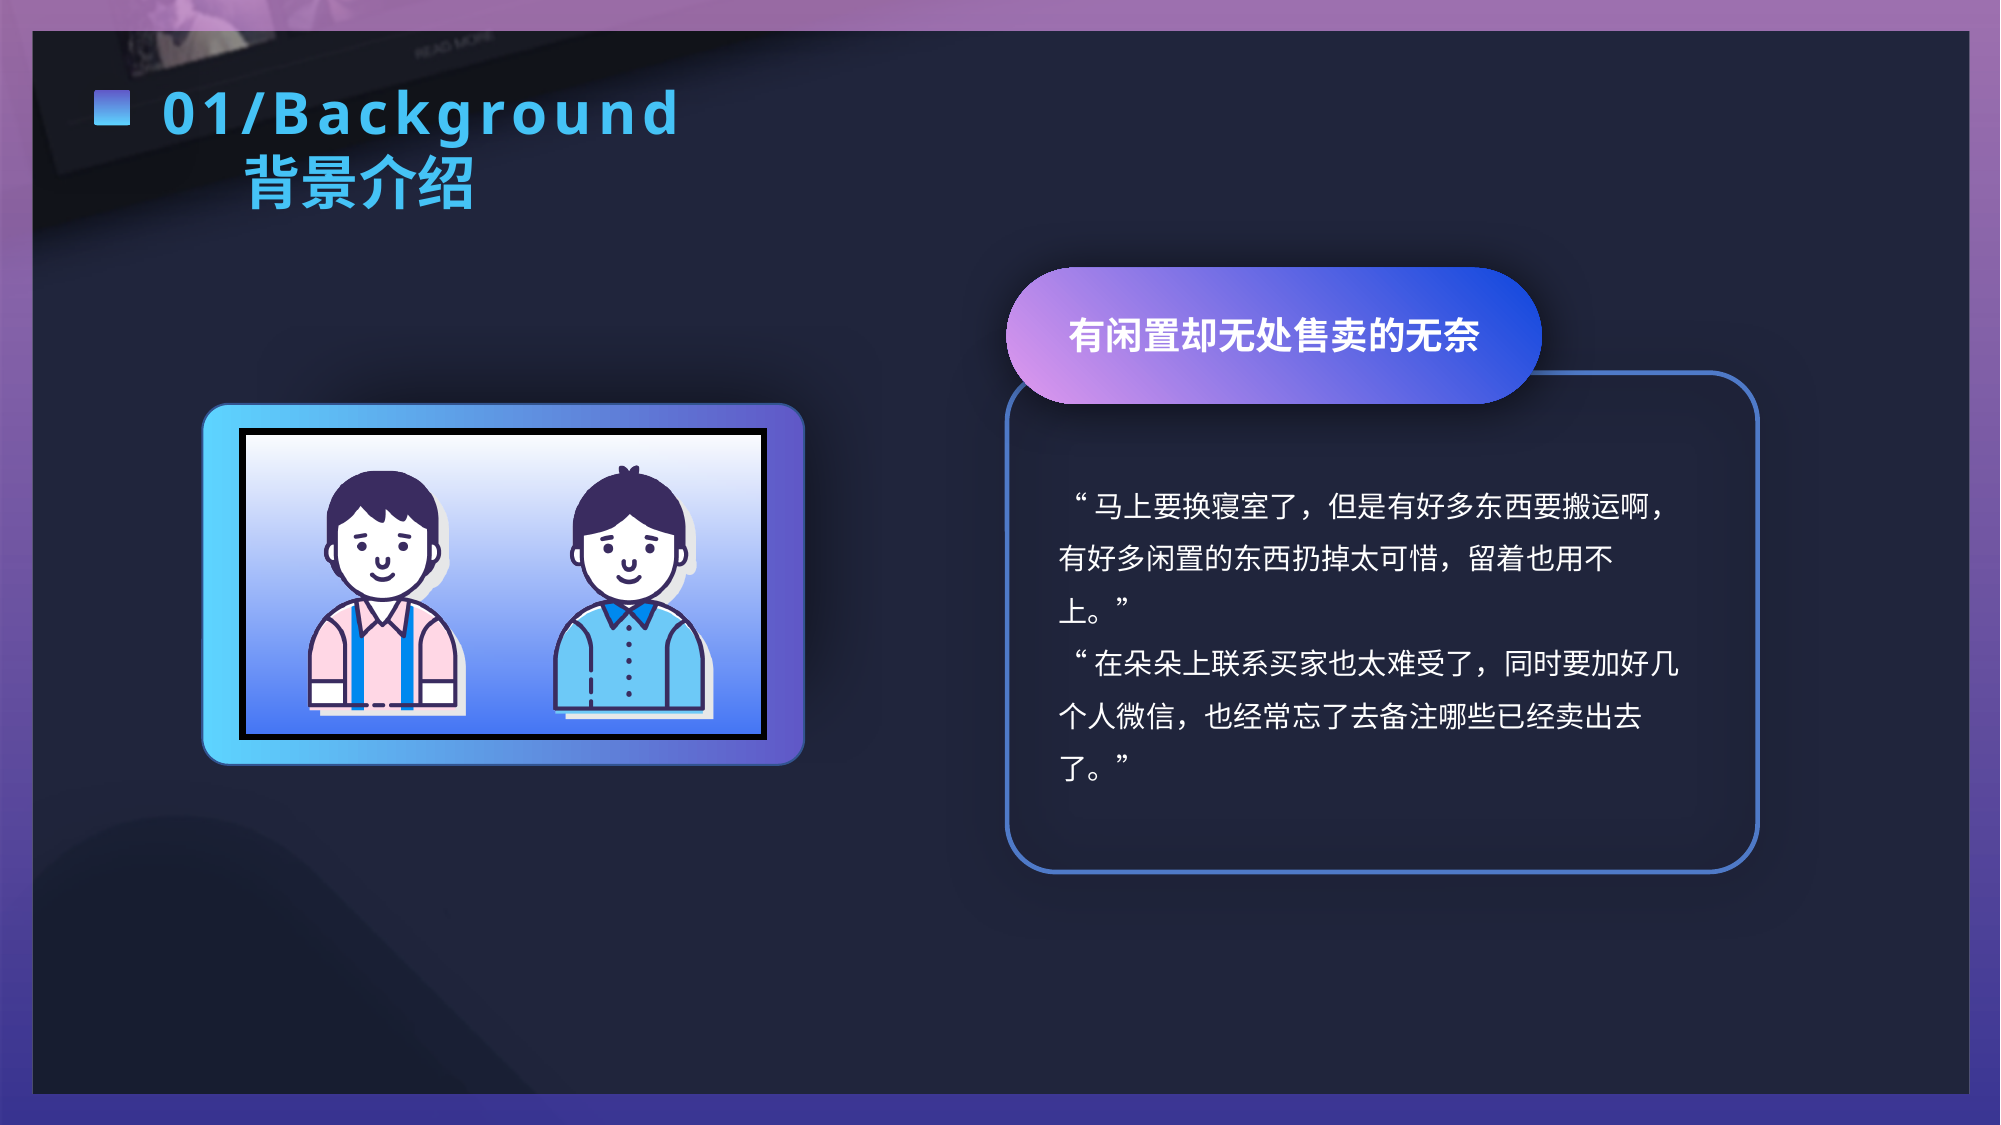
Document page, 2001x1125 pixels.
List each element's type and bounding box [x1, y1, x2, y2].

text_box [1006, 267, 1542, 404]
picture [0, 0, 2000, 1125]
text_box [202, 403, 805, 765]
